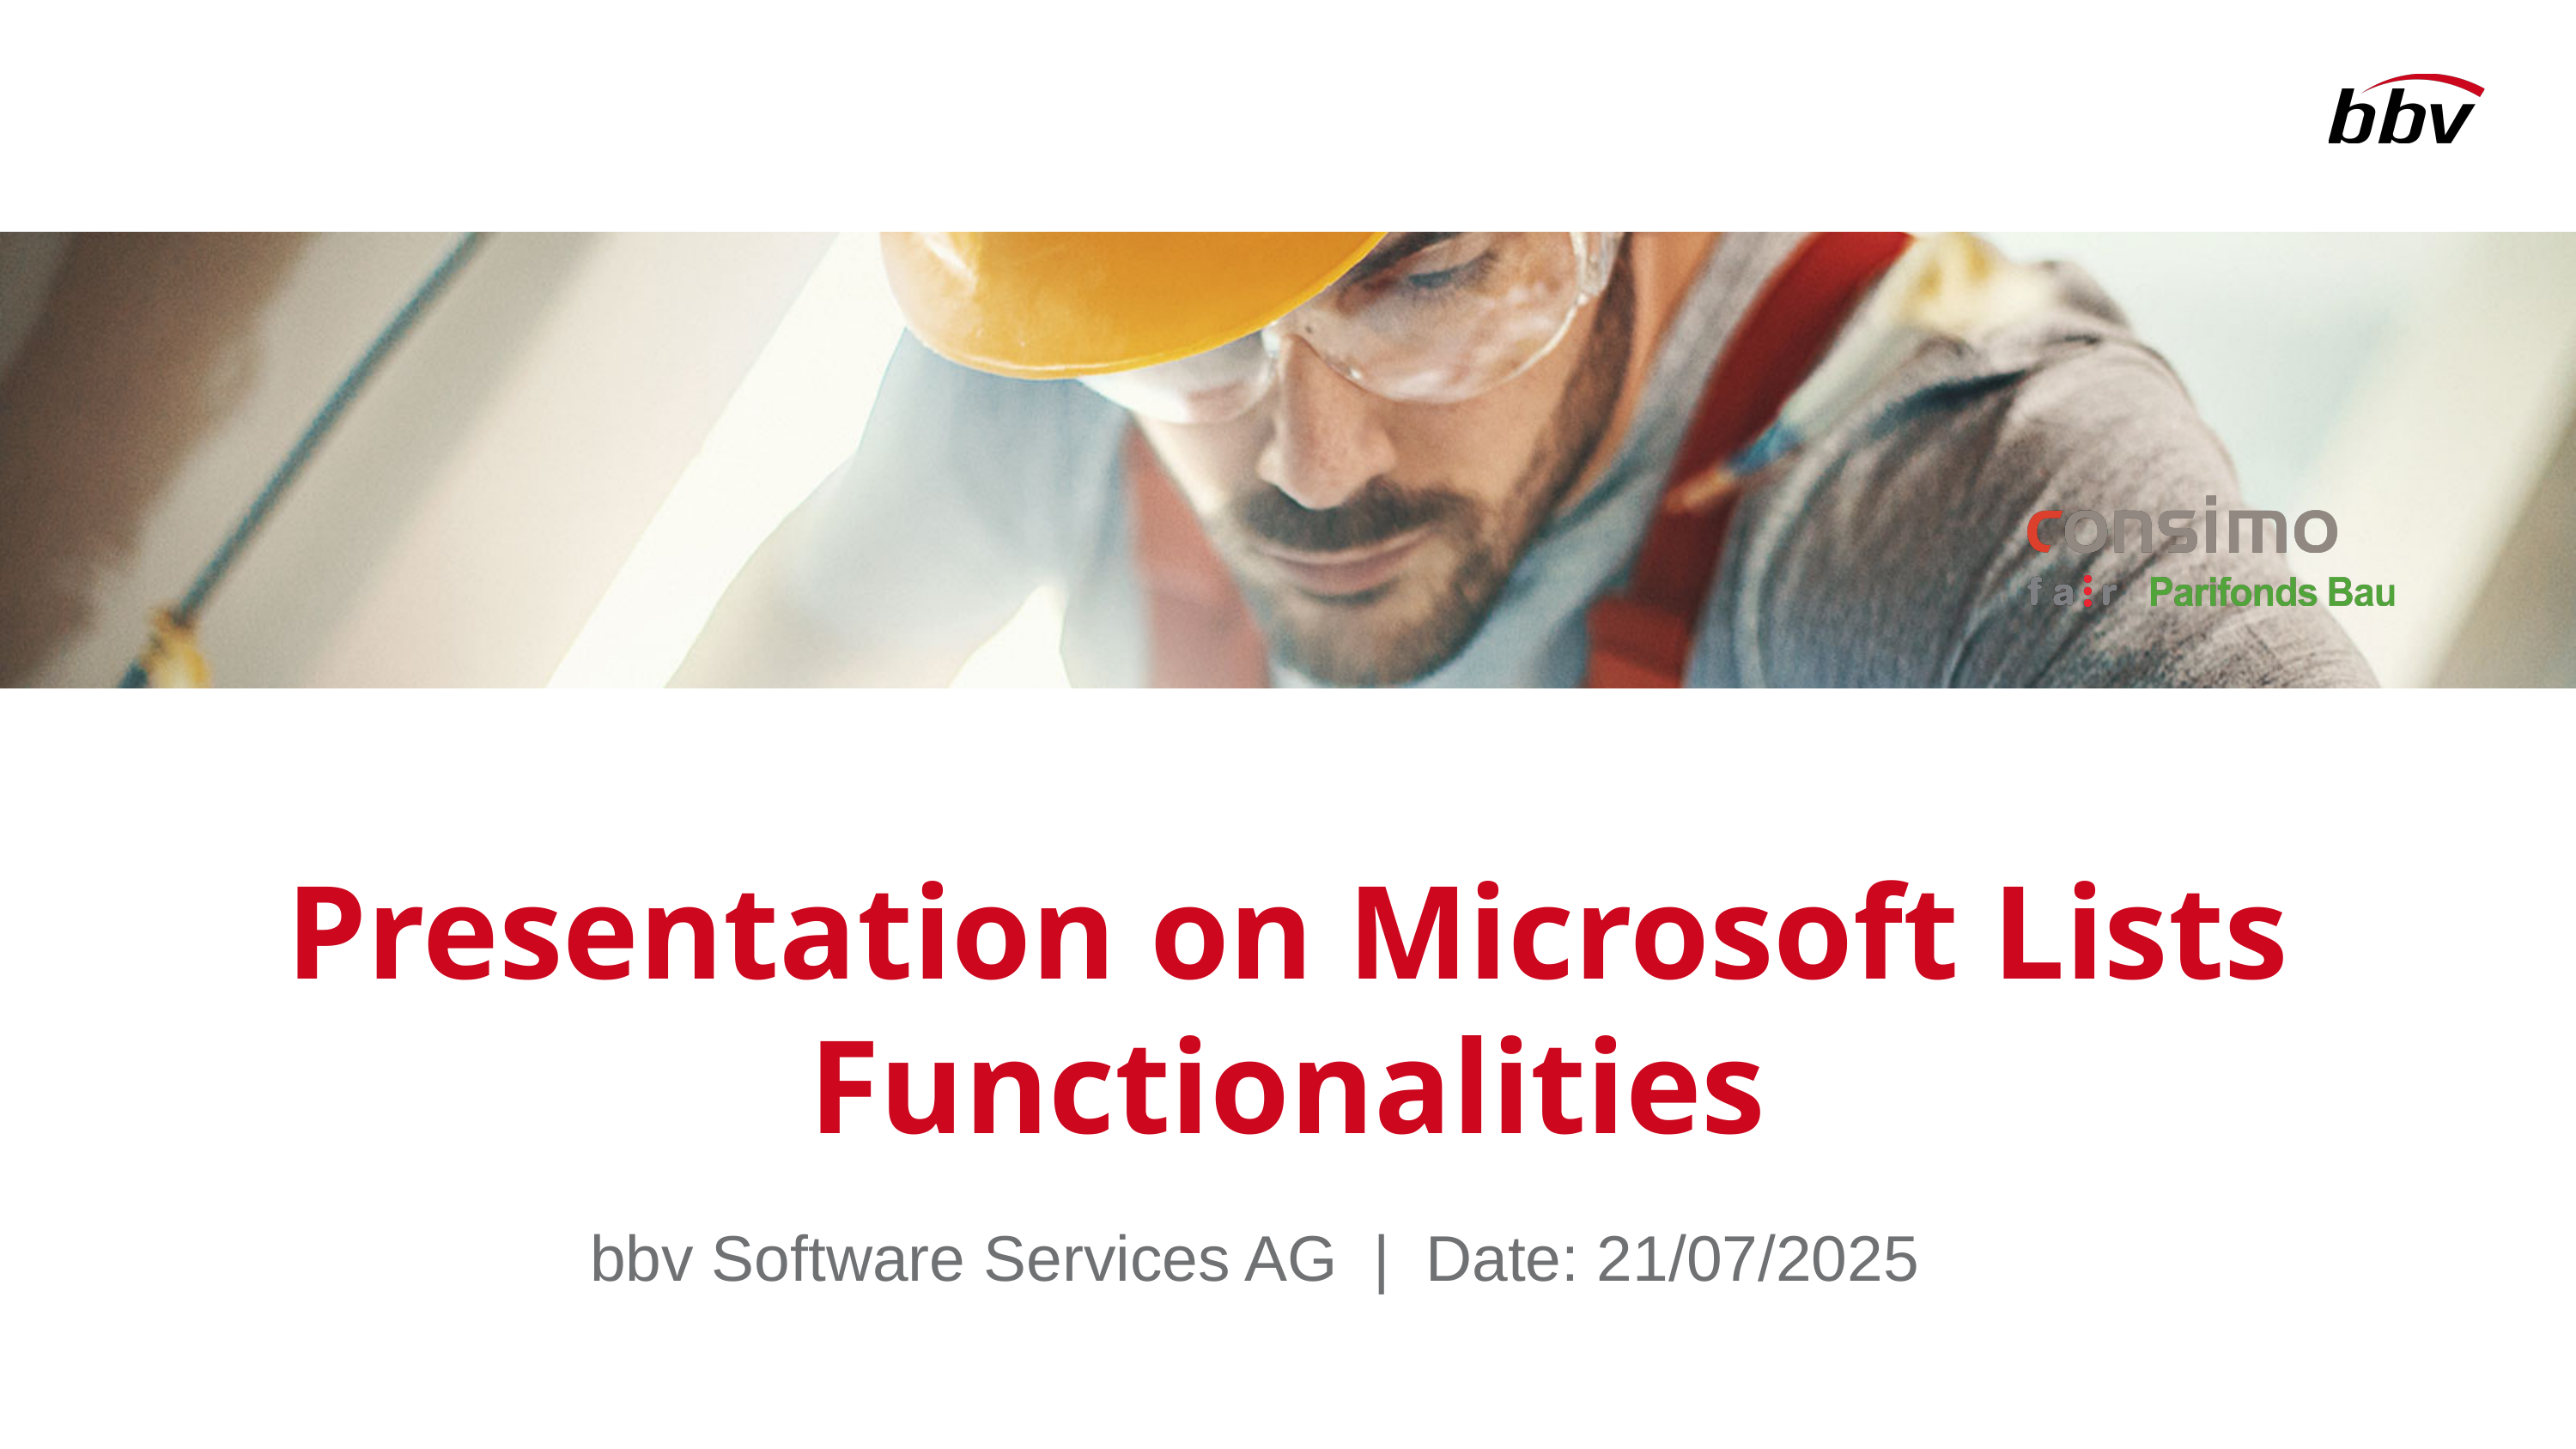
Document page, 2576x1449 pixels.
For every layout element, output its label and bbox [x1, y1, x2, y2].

text_box [0, 698, 2576, 1449]
text_box [90, 816, 2485, 1160]
text_box [0, 231, 2576, 688]
text_box [2328, 74, 2485, 143]
